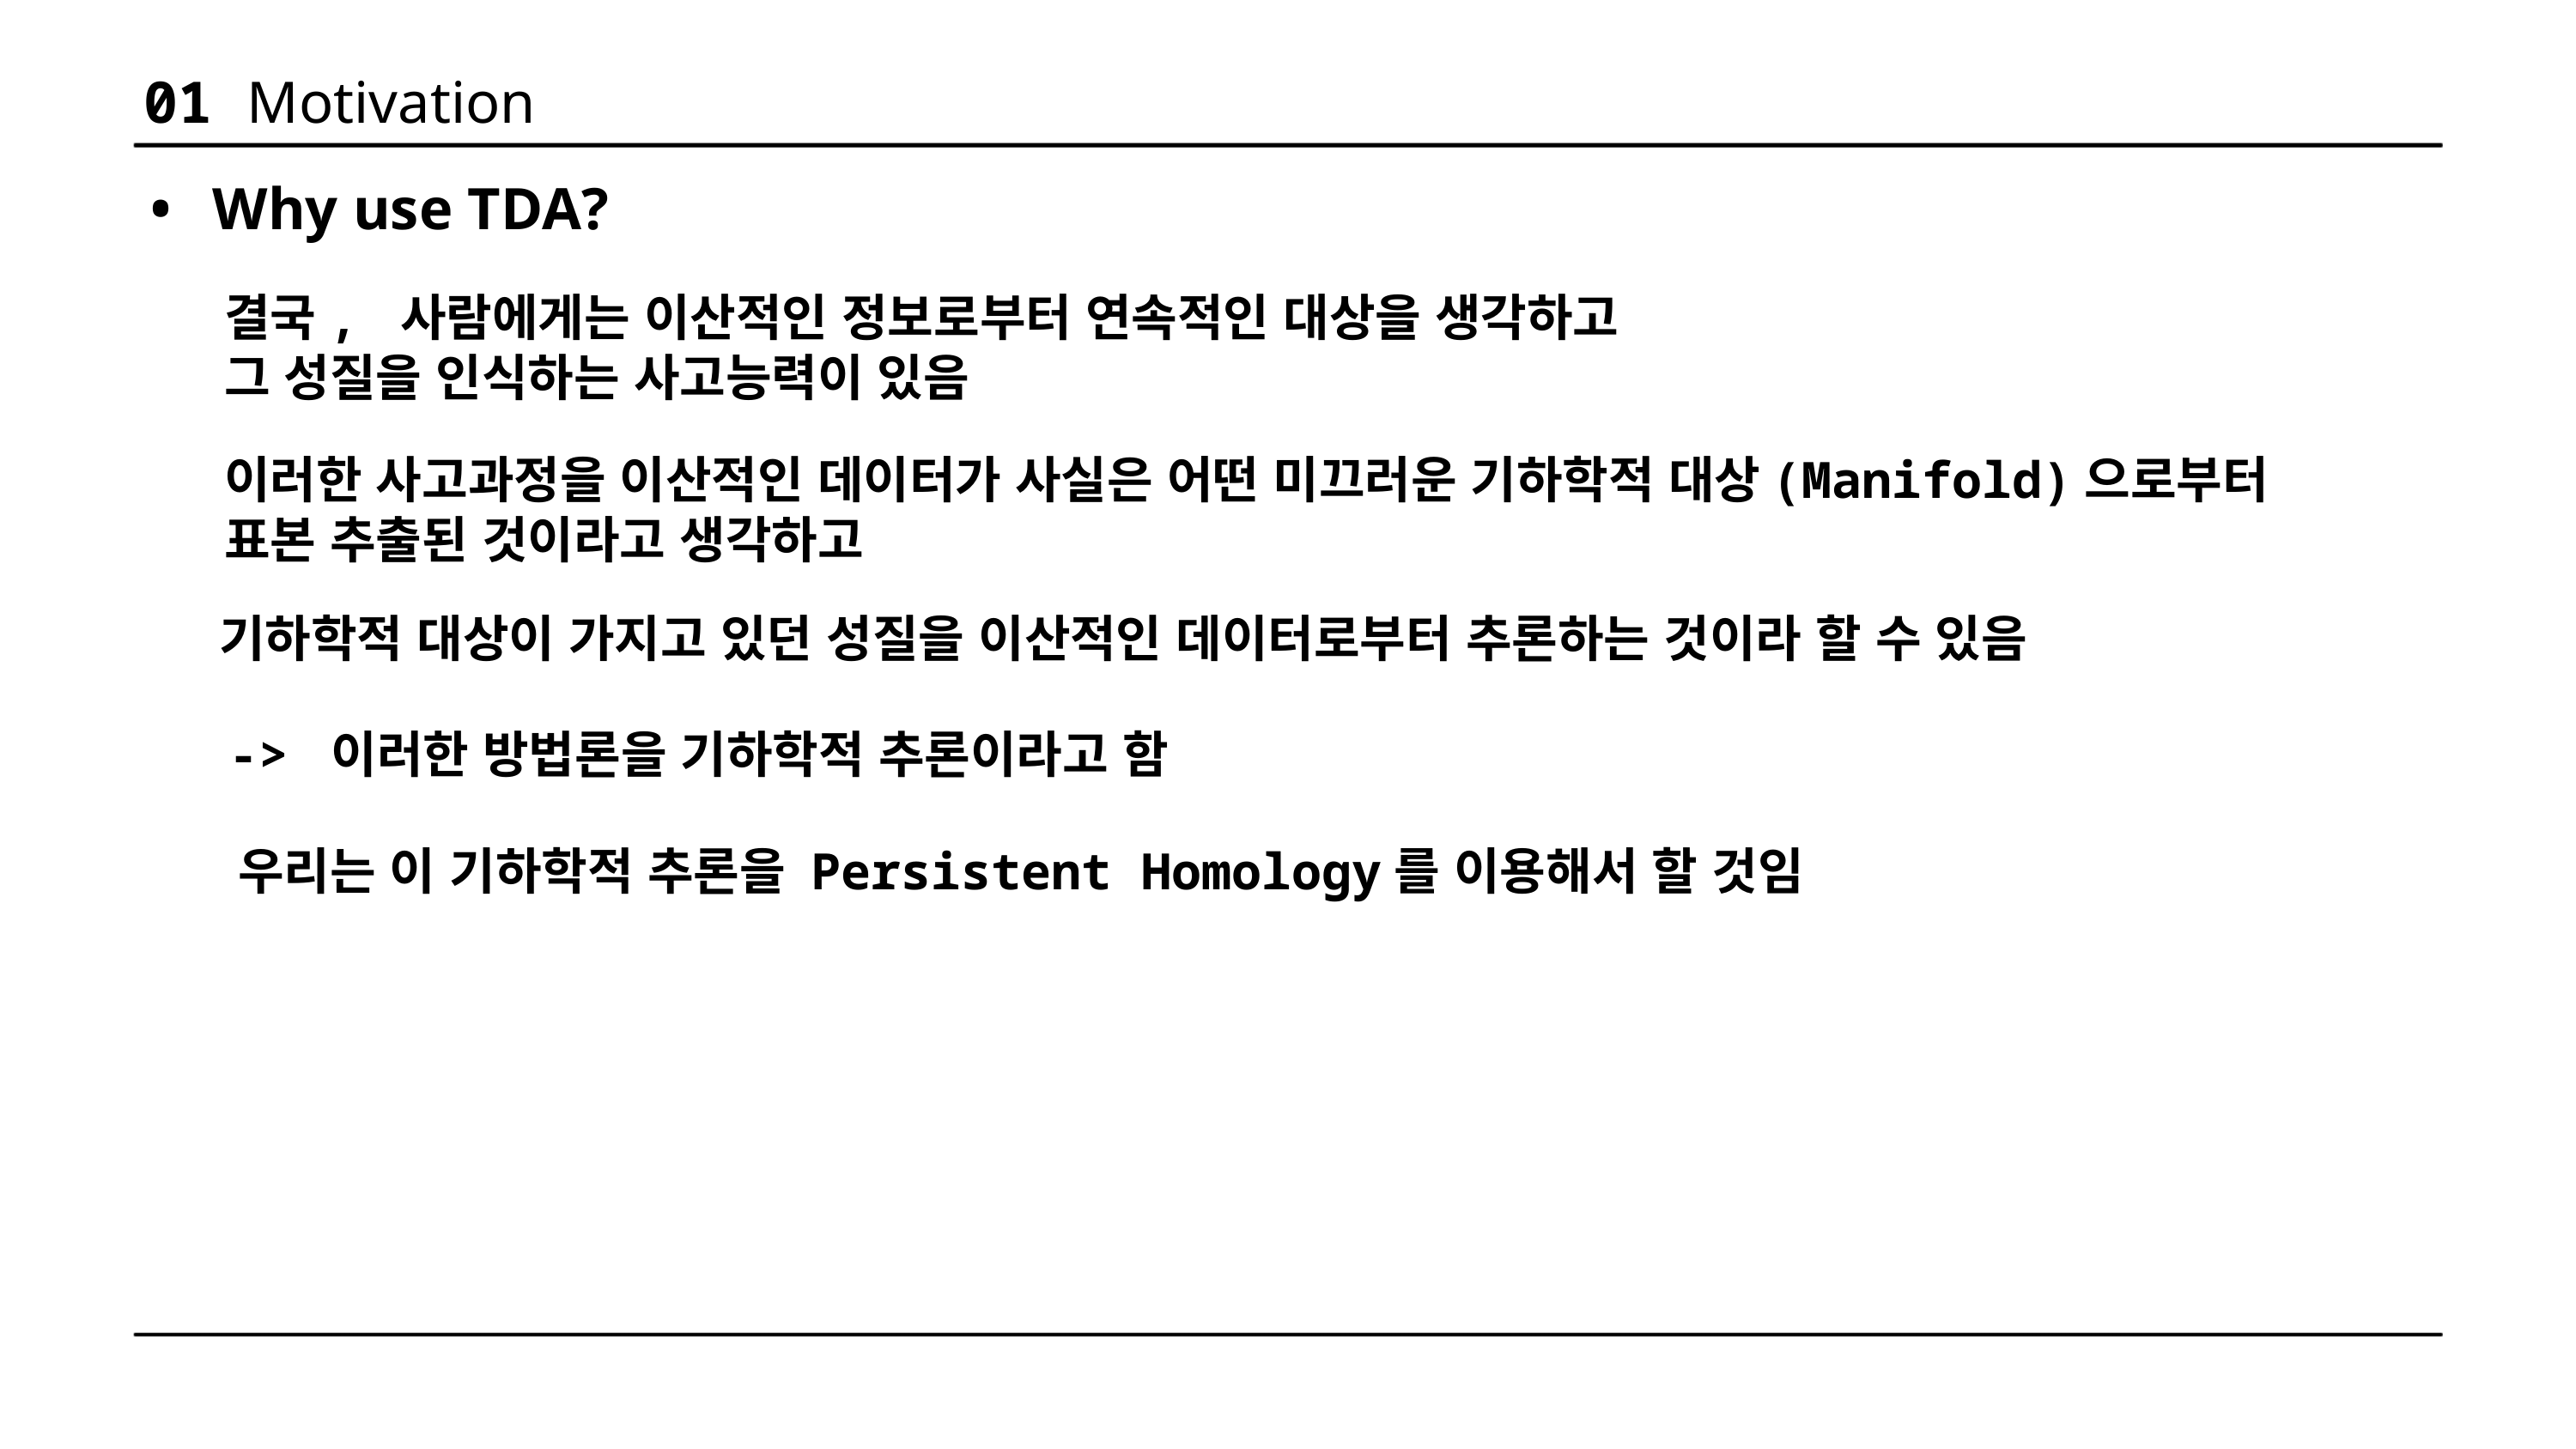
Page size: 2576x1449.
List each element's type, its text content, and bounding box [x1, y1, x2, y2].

text_box -> 이러한 방법론을 기하학적 추론이라고 함 [216, 717, 2443, 790]
text_box 결국, 사람에게는 이산적인 정보로부터 연속적인 대상을 생각하고 그 성질을 인식하는 사고능력이 있음 [211, 279, 2338, 413]
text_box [133, 142, 2443, 148]
text_box 우리는 이 기하학적 추론을 Persistent Homology를 이용해서 할 것임 [225, 834, 2451, 906]
text_box 기하학적 대상이 가지고 있던 성질을 이산적인 데이터로부터 추론하는 것이라 할 수 있음 [206, 600, 2433, 674]
text_box 이러한 사고과정을 이산적인 데이터가 사실은 어떤 미끄러운 기하학적 대상(Manifold)으로부터 표본 추출된 것이라고 생각하고 [211, 441, 2438, 575]
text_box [133, 1331, 2443, 1337]
text_box 01 Motivation [131, 59, 794, 141]
text_box • Why use TDA? [131, 166, 794, 248]
